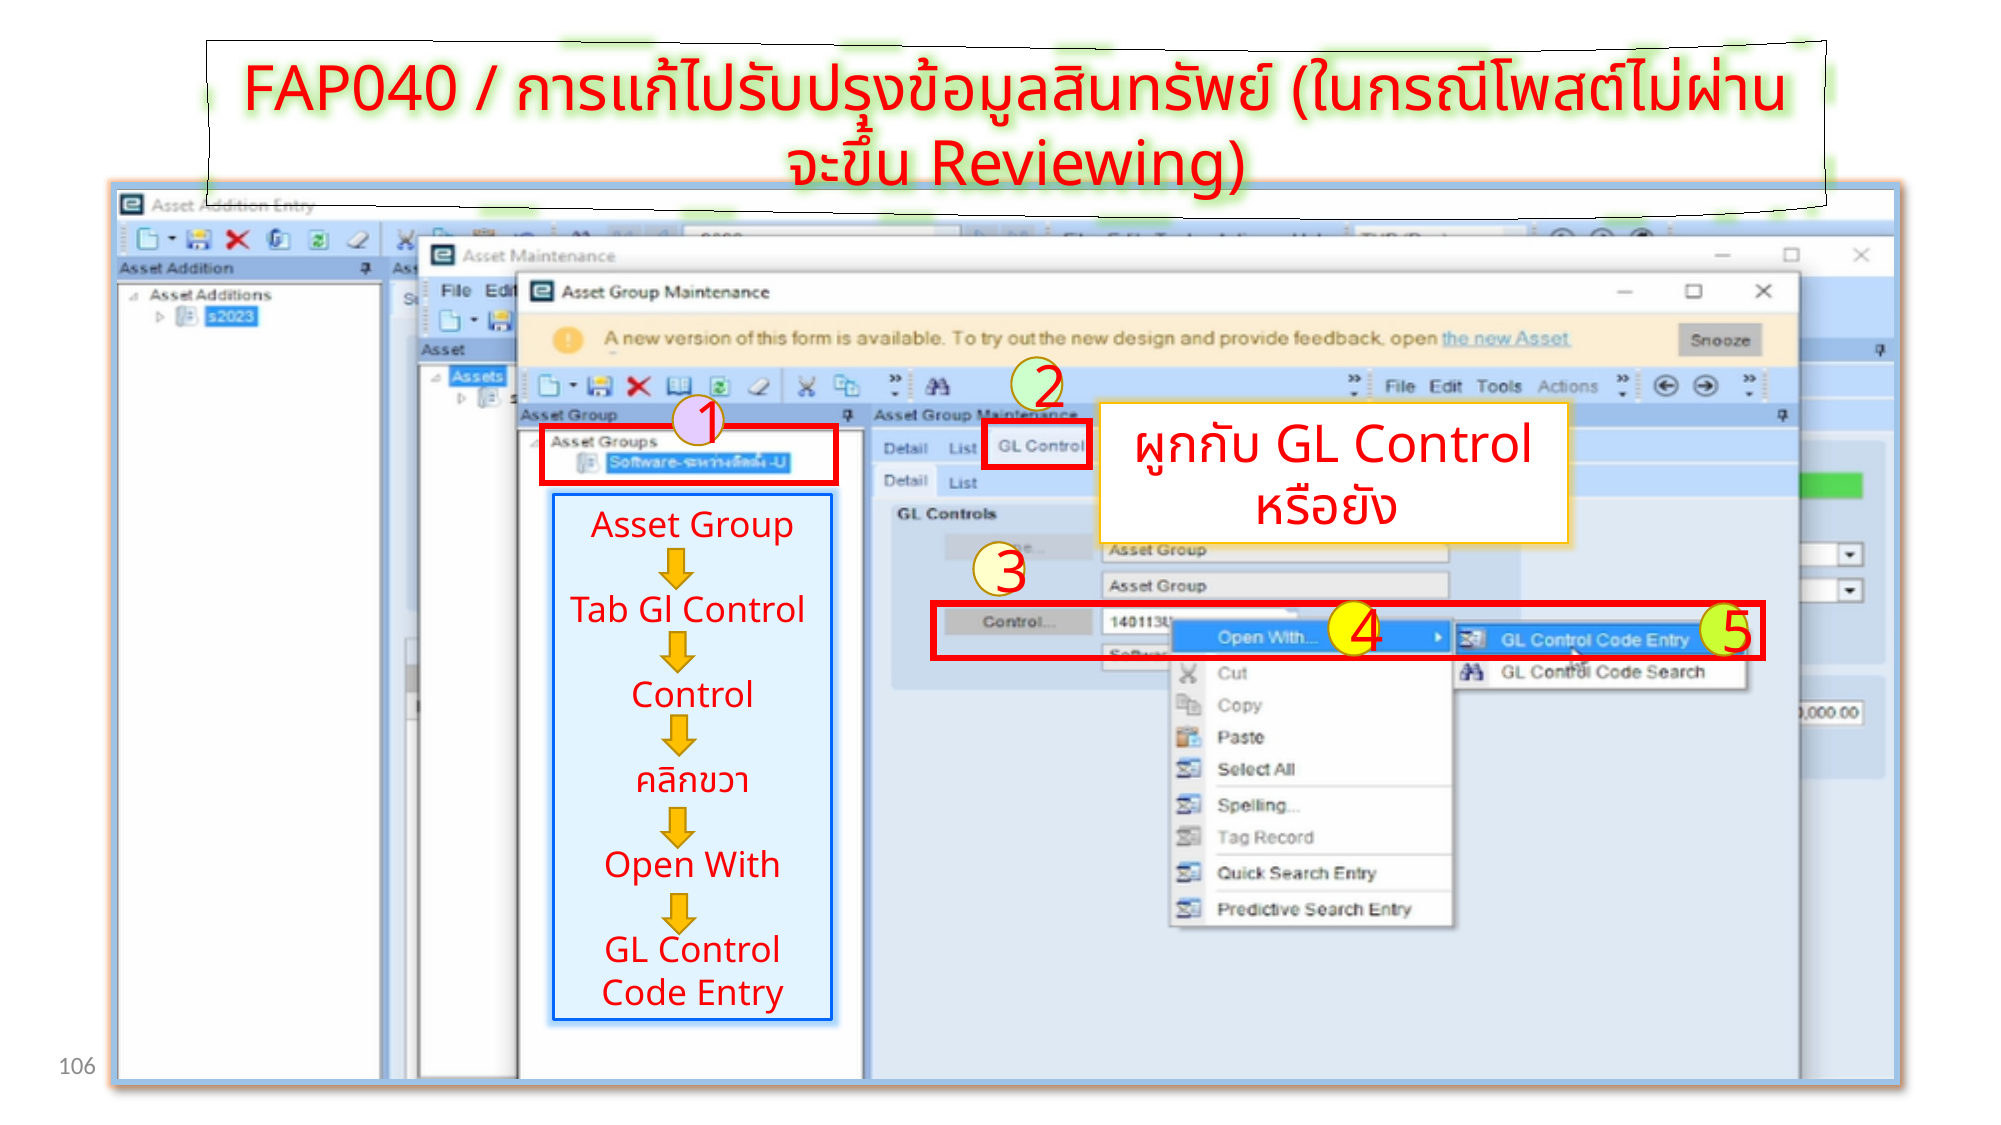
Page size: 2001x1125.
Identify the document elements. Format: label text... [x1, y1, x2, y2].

slide_number 106 [43, 1035, 111, 1096]
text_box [117, 40, 1894, 1079]
